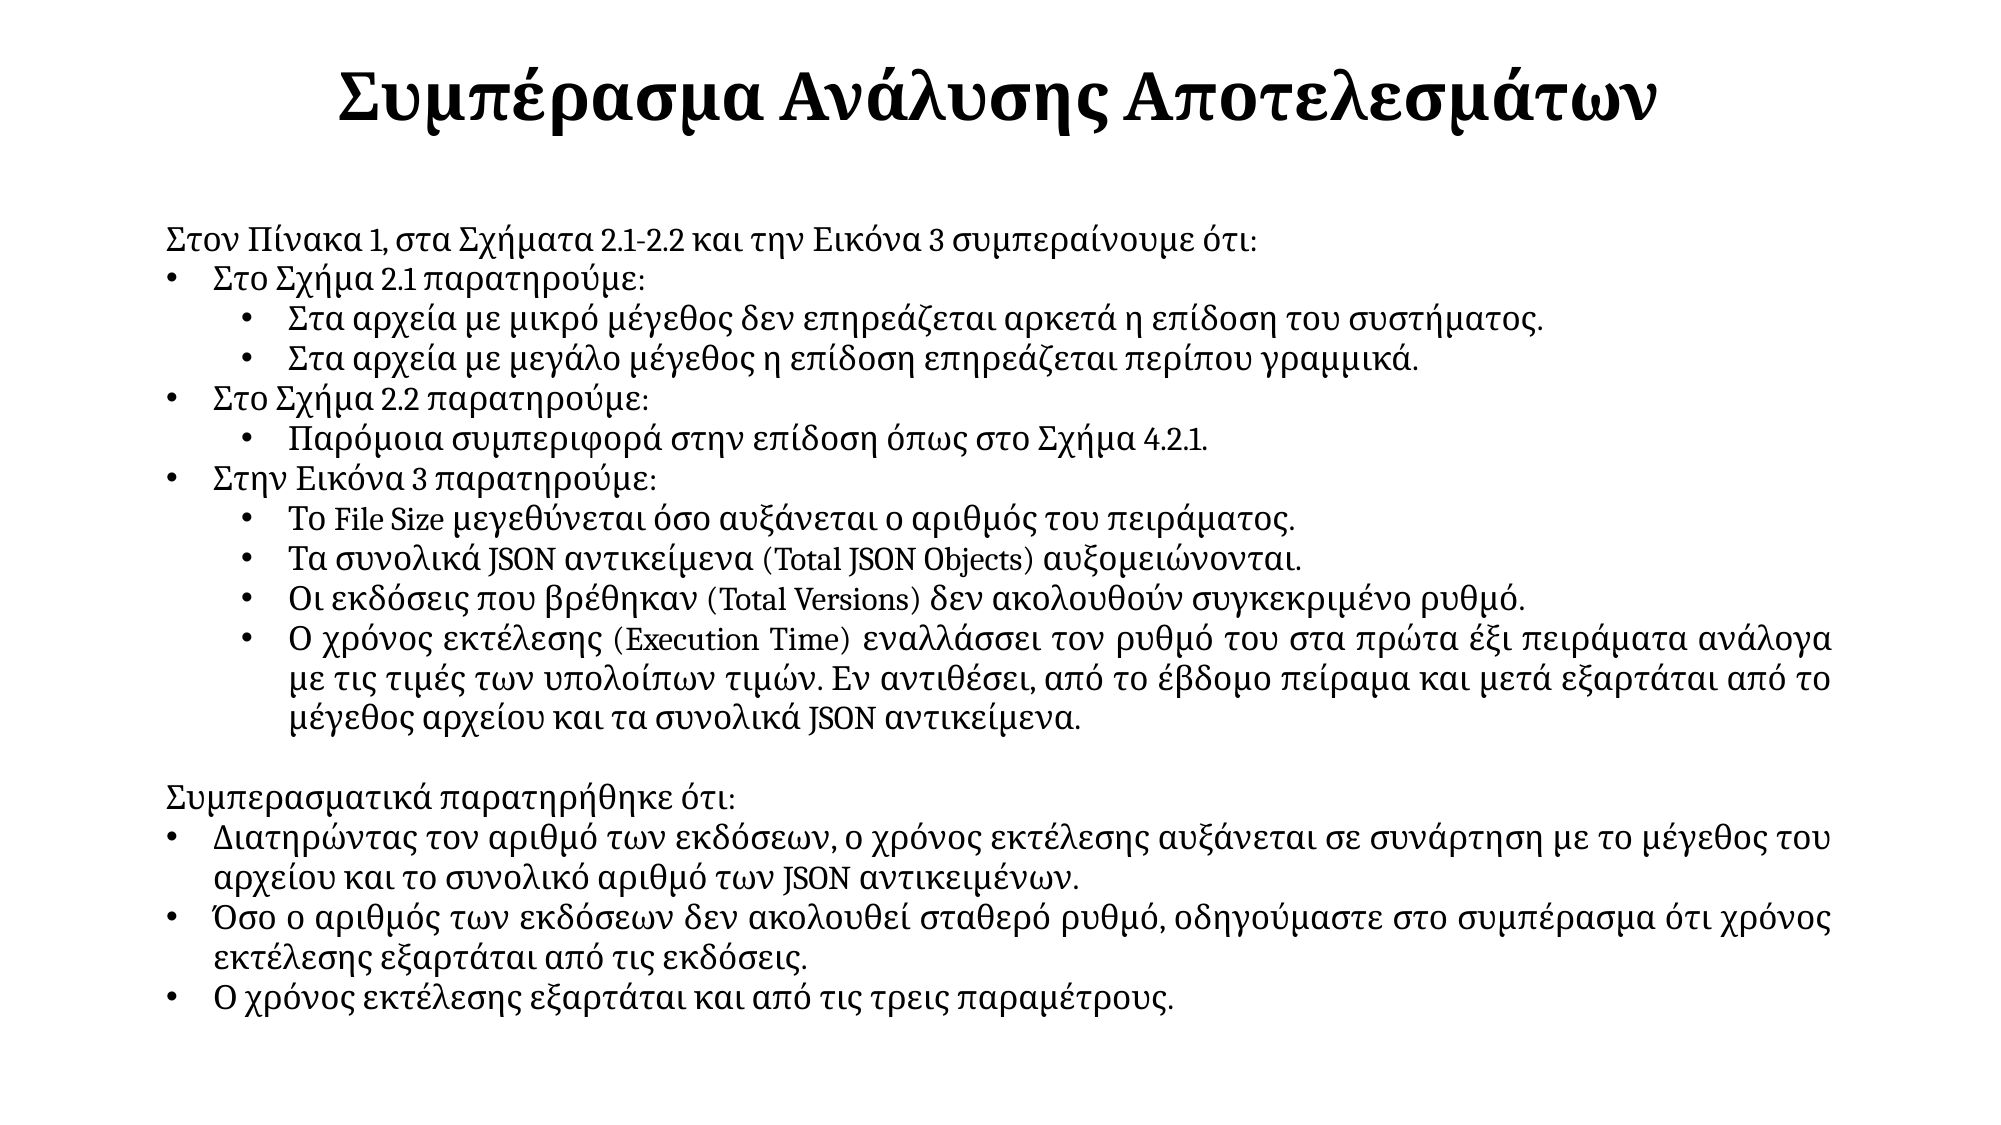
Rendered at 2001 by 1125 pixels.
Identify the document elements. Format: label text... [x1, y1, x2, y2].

text_box Συμπέρασμα Ανάλυσης Αποτελεσμάτων [323, 46, 1677, 141]
text_box Στον Πίνακα 1, στα Σχήματα 2.1-2.2 και την Εικόνα 3 συμπεραίνουμε ότι: Στο Σχήμα 2.1 παρατηρούμε: Στα αρχεία με μικρό μέγεθος δεν επηρεάζεται αρκετά η επίδοση του συστήματος. Στα αρχεία με μεγάλο μέγεθος η επίδοση επηρεάζεται περίπου γραμμικά. Στο Σχήμα 2.2 παρατηρούμε: Παρόμοια συμπεριφορά στην επίδοση όπως στο Σχήμα 4.2.1. Στην Εικόνα 3 παρατηρούμε: Το File Size μεγεθύνεται όσο αυξάνεται ο αριθμός του πειράματος. Τα συνολικά JSON αντικείμενα (Total JSON Objects) αυξομειώνονται. Οι εκδόσεις που βρέθηκαν (Total Versions) δεν ακολουθούν συγκεκριμένο ρυθμό. Ο χρόνος εκτέλεσης (Execution Time) εναλλάσσει τον ρυθμό του στα πρώτα έξι πειράματα ανάλογα με τις τιμές των υπολοίπων τιμών. Εν αντιθέσει, από το έβδομο πείραμα και μετά εξαρτάται από το μέγεθος αρχείου και τα συνολικά JSON αντικείμενα. Συμπερασματικά παρατηρήθηκε ότι: Διατηρώντας τον αριθμό των εκδόσεων, ο χρόνος εκτέλεσης αυξάνεται σε συνάρτηση με το μέγεθος του αρχείου και το συνολικό αριθμό των JSON αντικειμένων. Όσο ο αριθμός των εκδόσεων δεν ακολουθεί σταθερό ρυθμό, οδηγούμαστε στο συμπέρασμα ότι χρόνος εκτέλεσης εξαρτάται από τις εκδόσεις. Ο χρόνος εκτέλεσης εξαρτάται και από τις τρεις παραμέτρους. [151, 210, 1849, 1069]
